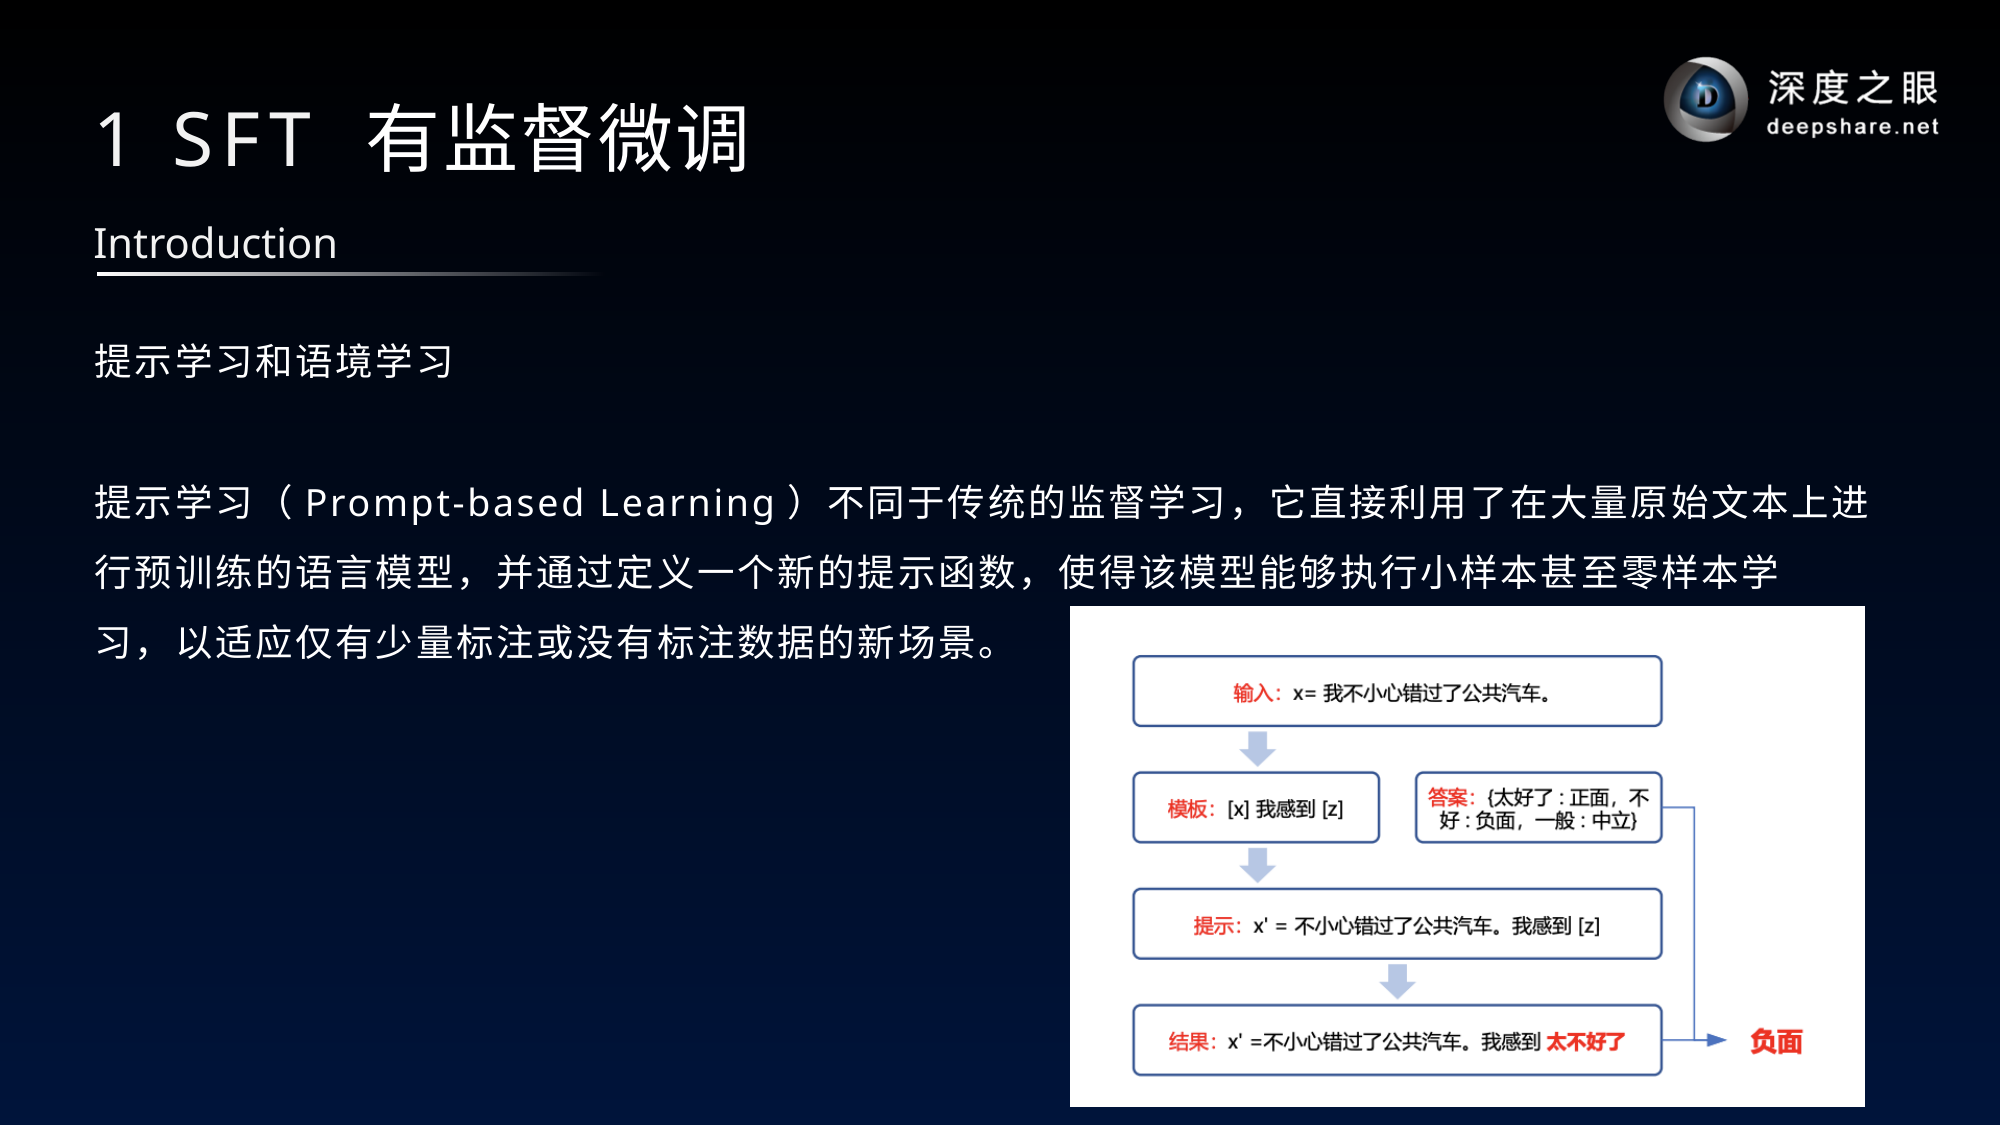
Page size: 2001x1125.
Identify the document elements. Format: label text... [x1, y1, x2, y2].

title 1 SFT 有监督微调 [78, 94, 1192, 192]
list 提示学习和语境学习 提示学习（Prompt-based Learning）不同于传统的监督学习，它直接利用了在大量原始文本上进 行预训练的语言模型，并通过定义一个新的提示函数，使得该模型能够执行小样本甚至零样本学 习，以适应仅有少量标注或没有标注数据的新场景。 [80, 325, 1923, 675]
picture [1070, 606, 1865, 1107]
picture [1644, 37, 1945, 163]
subtitle Introduction [78, 209, 813, 270]
